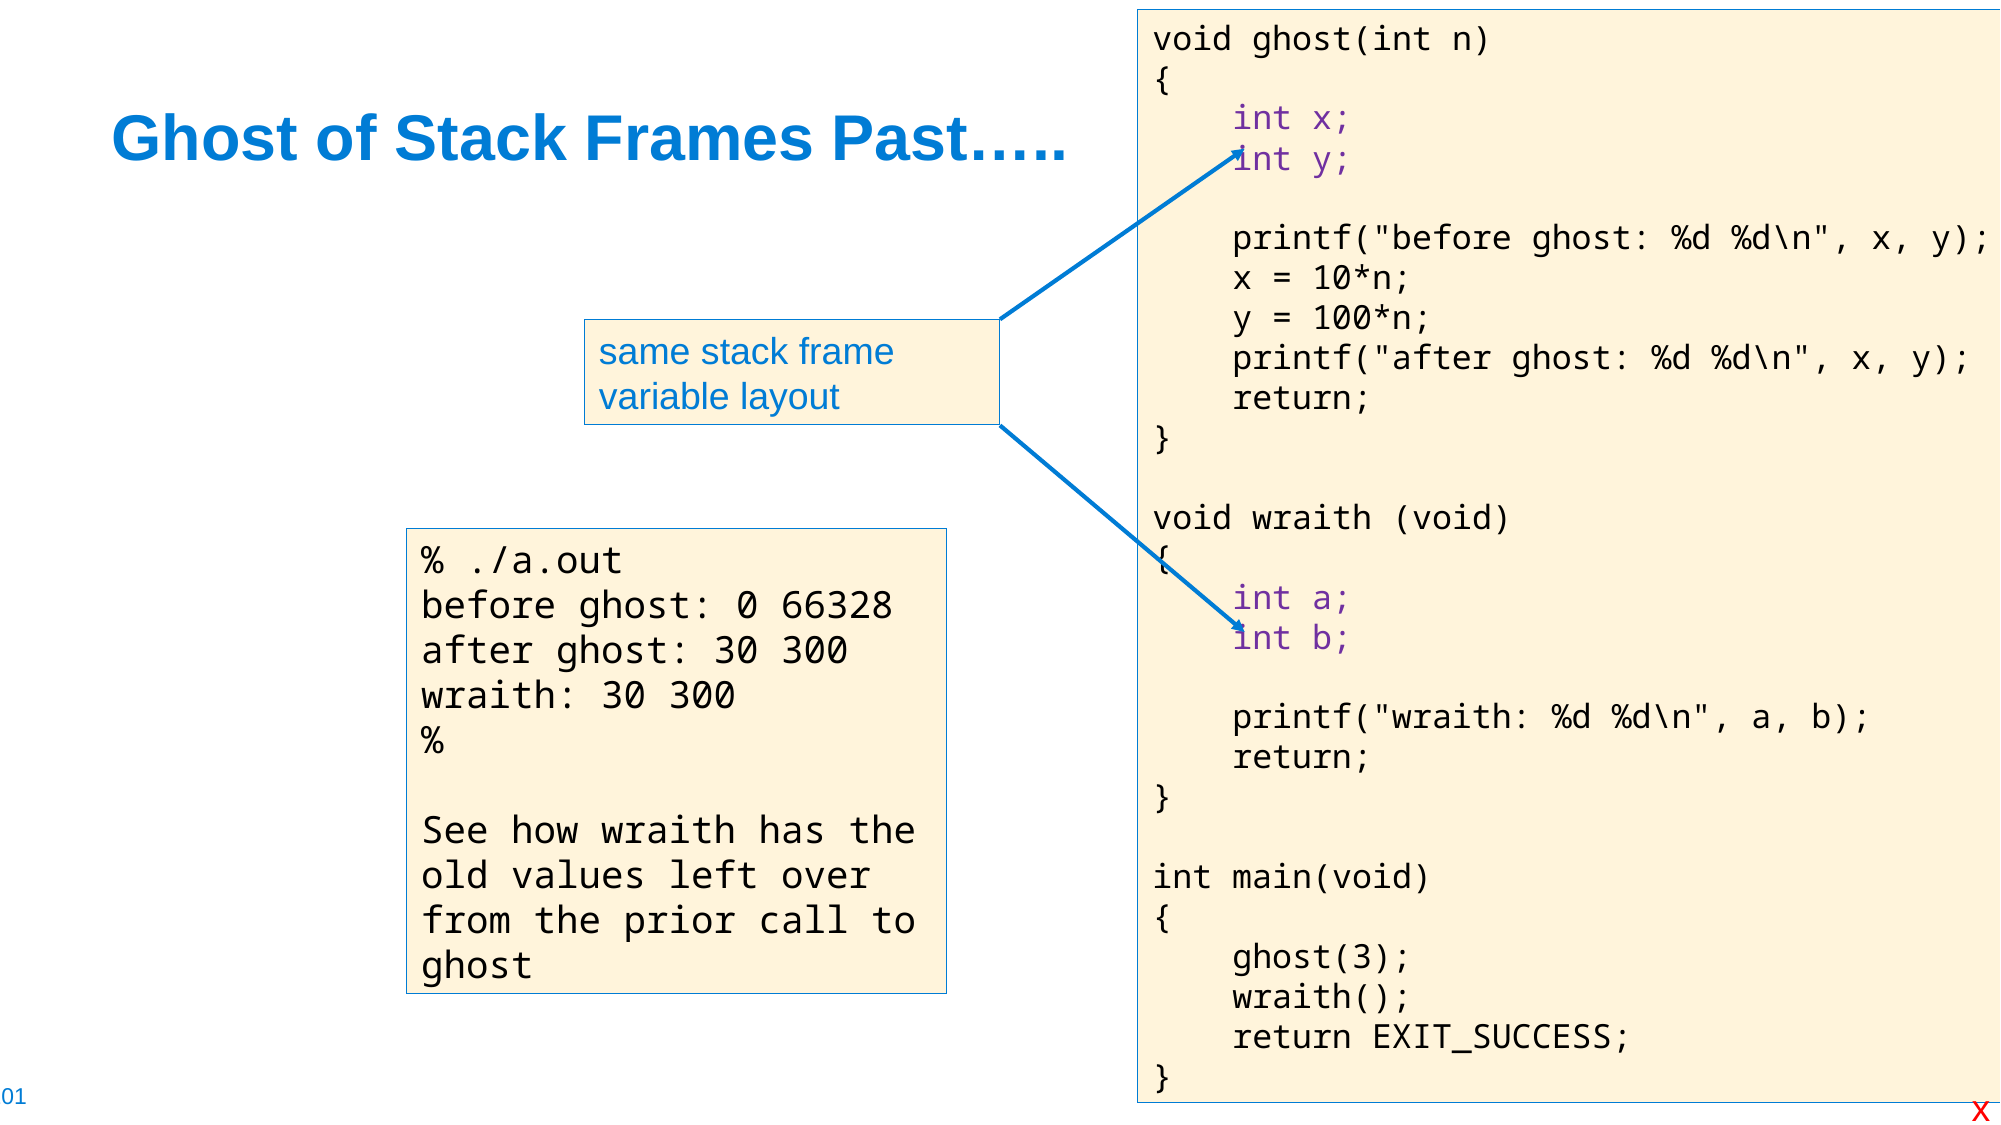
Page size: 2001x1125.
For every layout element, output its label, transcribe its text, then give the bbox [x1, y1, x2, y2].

text_box % ./a.out before ghost: 0 66328 after ghost: 30 300 wraith: 30 300 % See how wraith has the old values left over from the prior call to ghost [406, 528, 947, 994]
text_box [999, 148, 1245, 320]
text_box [999, 425, 1245, 632]
text_box void ghost(int n) { int x; int y; printf("before ghost: %d %d\n", x, y); x = 10*n; y = 100*n; printf("after ghost: %d %d\n", x, y); return; } void wraith (void) { int a; int b; printf("wraith: %d %d\n", a, b); return; } int main(void) { ghost(3); wraith(); return EXIT_SUCCESS; } [1137, 9, 2000, 1103]
text_box same stack frame variable layout [584, 319, 1000, 425]
text_box x [1956, 1076, 2000, 1125]
title Ghost of Stack Frames Past….. [96, 64, 1137, 183]
